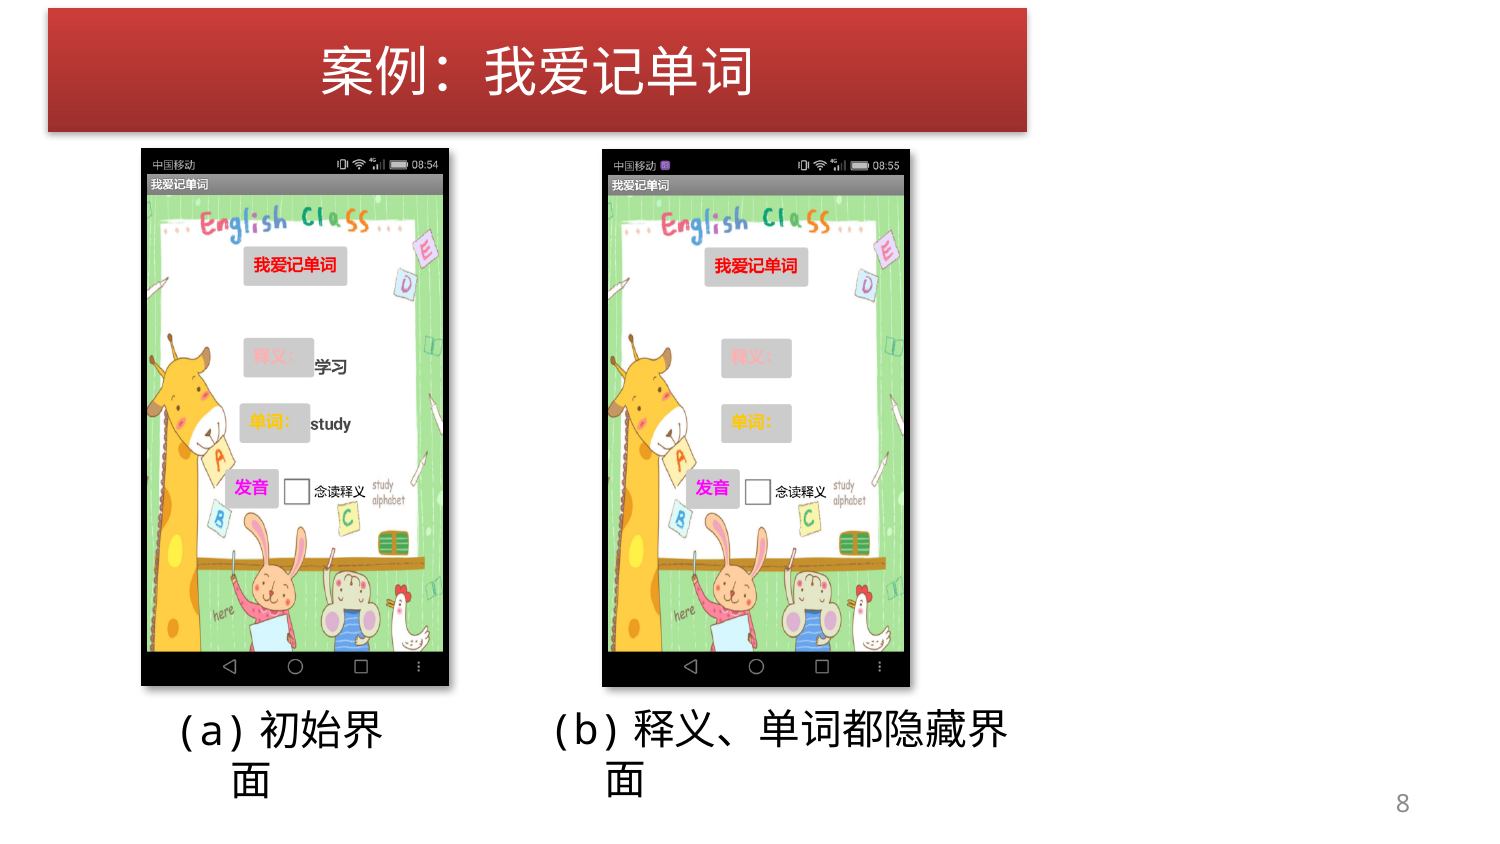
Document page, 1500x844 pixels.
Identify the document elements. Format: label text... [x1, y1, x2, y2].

picture [147, 154, 444, 681]
text_box 案例：我爱记单词 [48, 8, 1027, 132]
text_box (a)初始界面 [159, 696, 431, 741]
slide_number 8 [1074, 782, 1425, 827]
picture [607, 155, 905, 682]
text_box (b)释义、单词都隐藏界面 [533, 695, 1048, 742]
